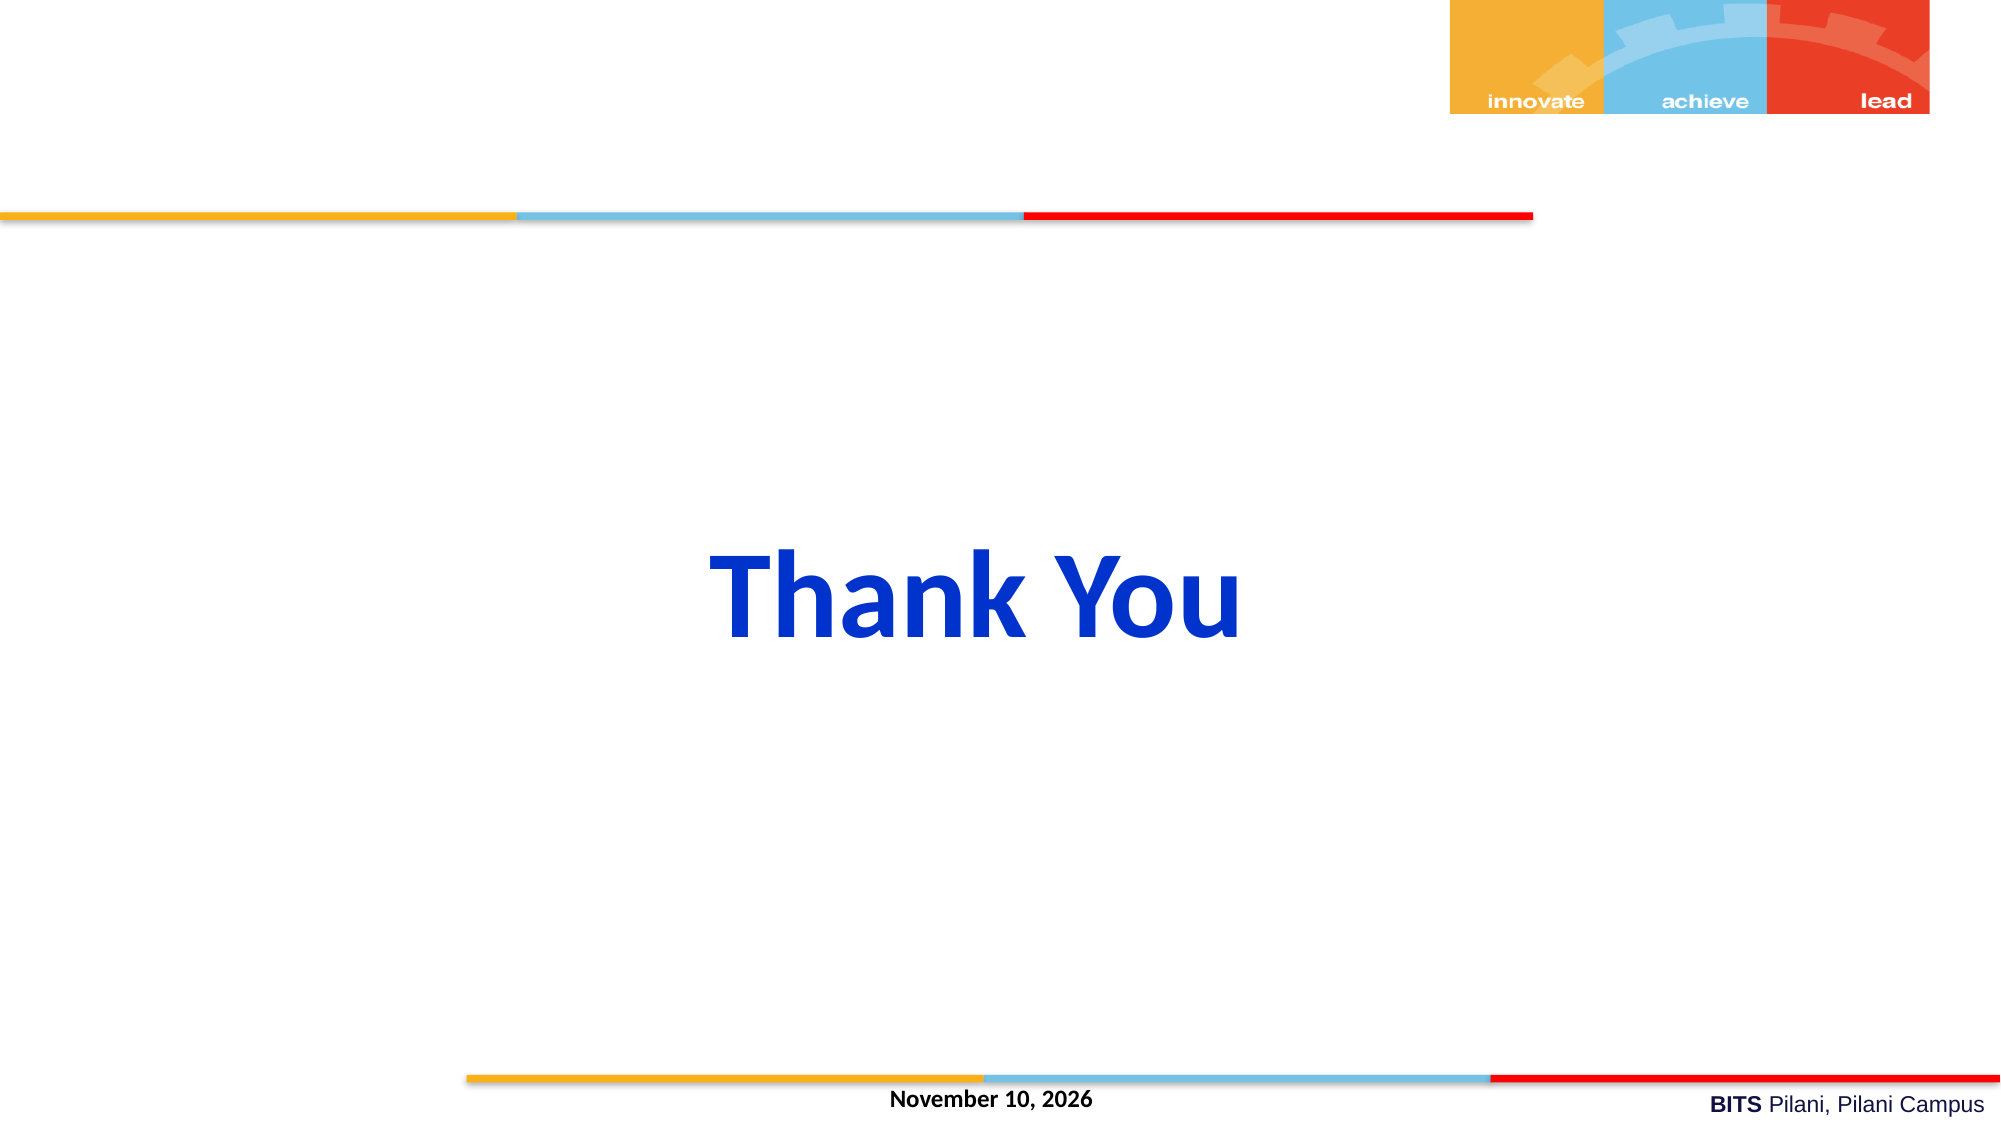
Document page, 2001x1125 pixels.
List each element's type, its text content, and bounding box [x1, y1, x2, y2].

picture [1449, 0, 1930, 114]
text_box 5 March 2025 [874, 1074, 1175, 1121]
title Thank You [474, 462, 1479, 713]
